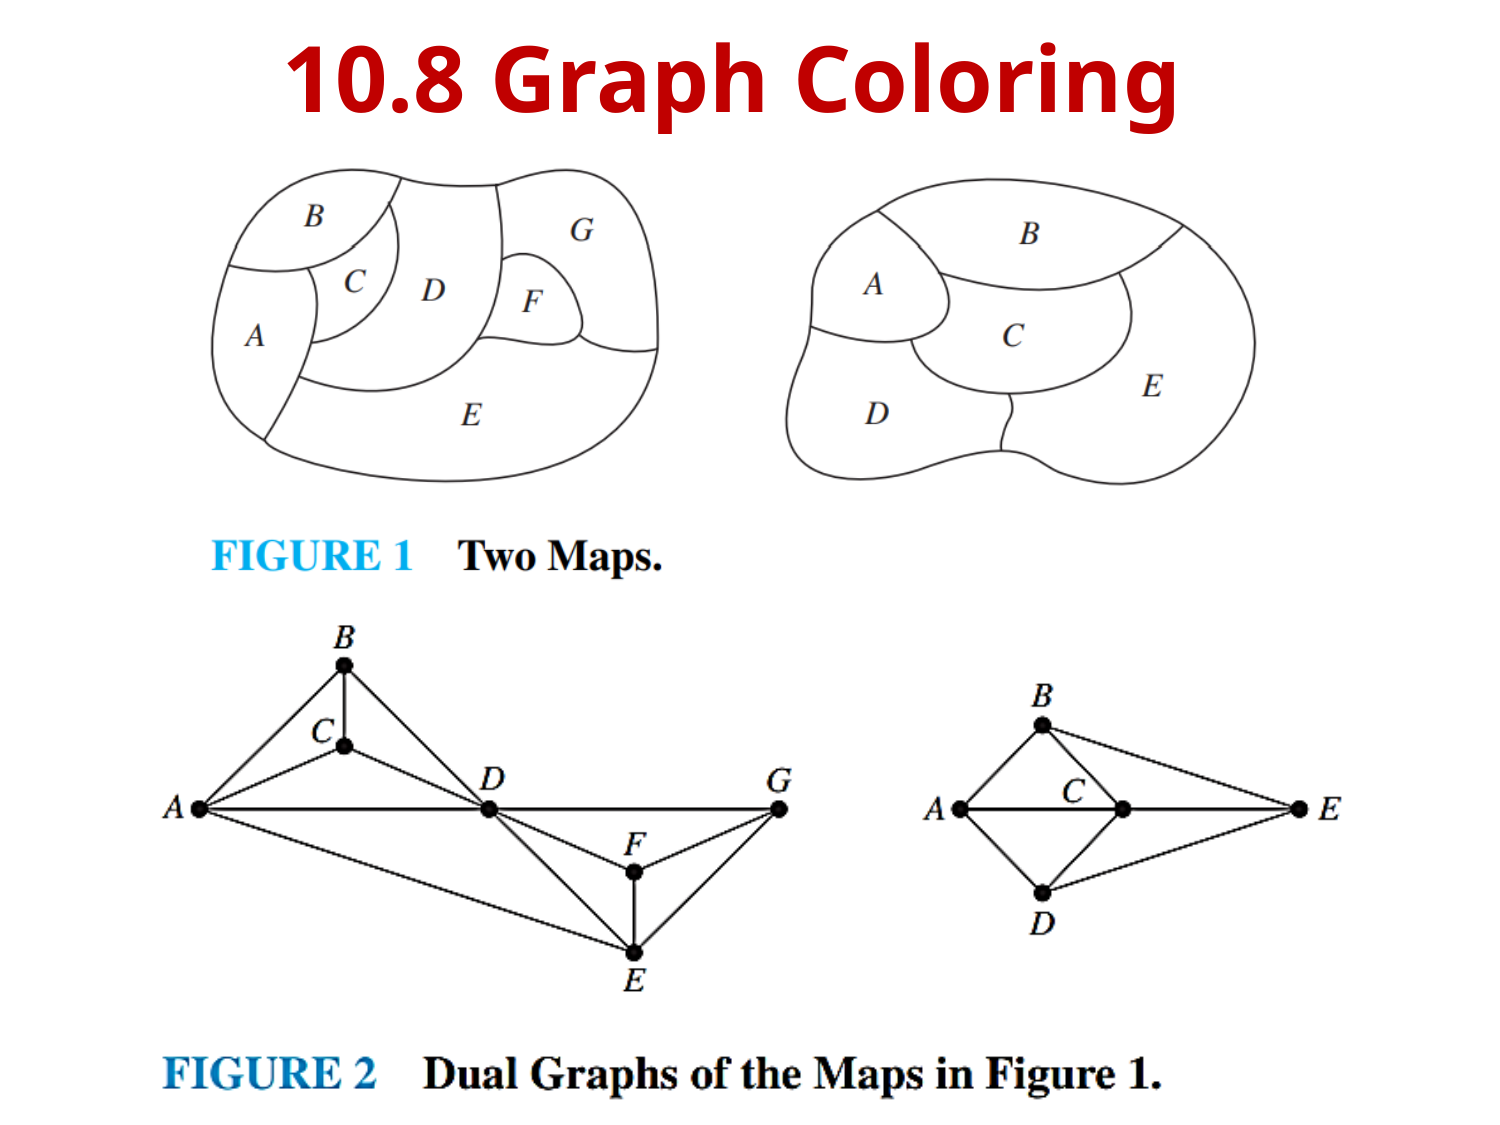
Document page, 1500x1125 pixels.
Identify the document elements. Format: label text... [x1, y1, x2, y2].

picture [187, 141, 1279, 584]
picture [87, 594, 1444, 1119]
title 10.8 Graph Coloring [69, 24, 1420, 142]
